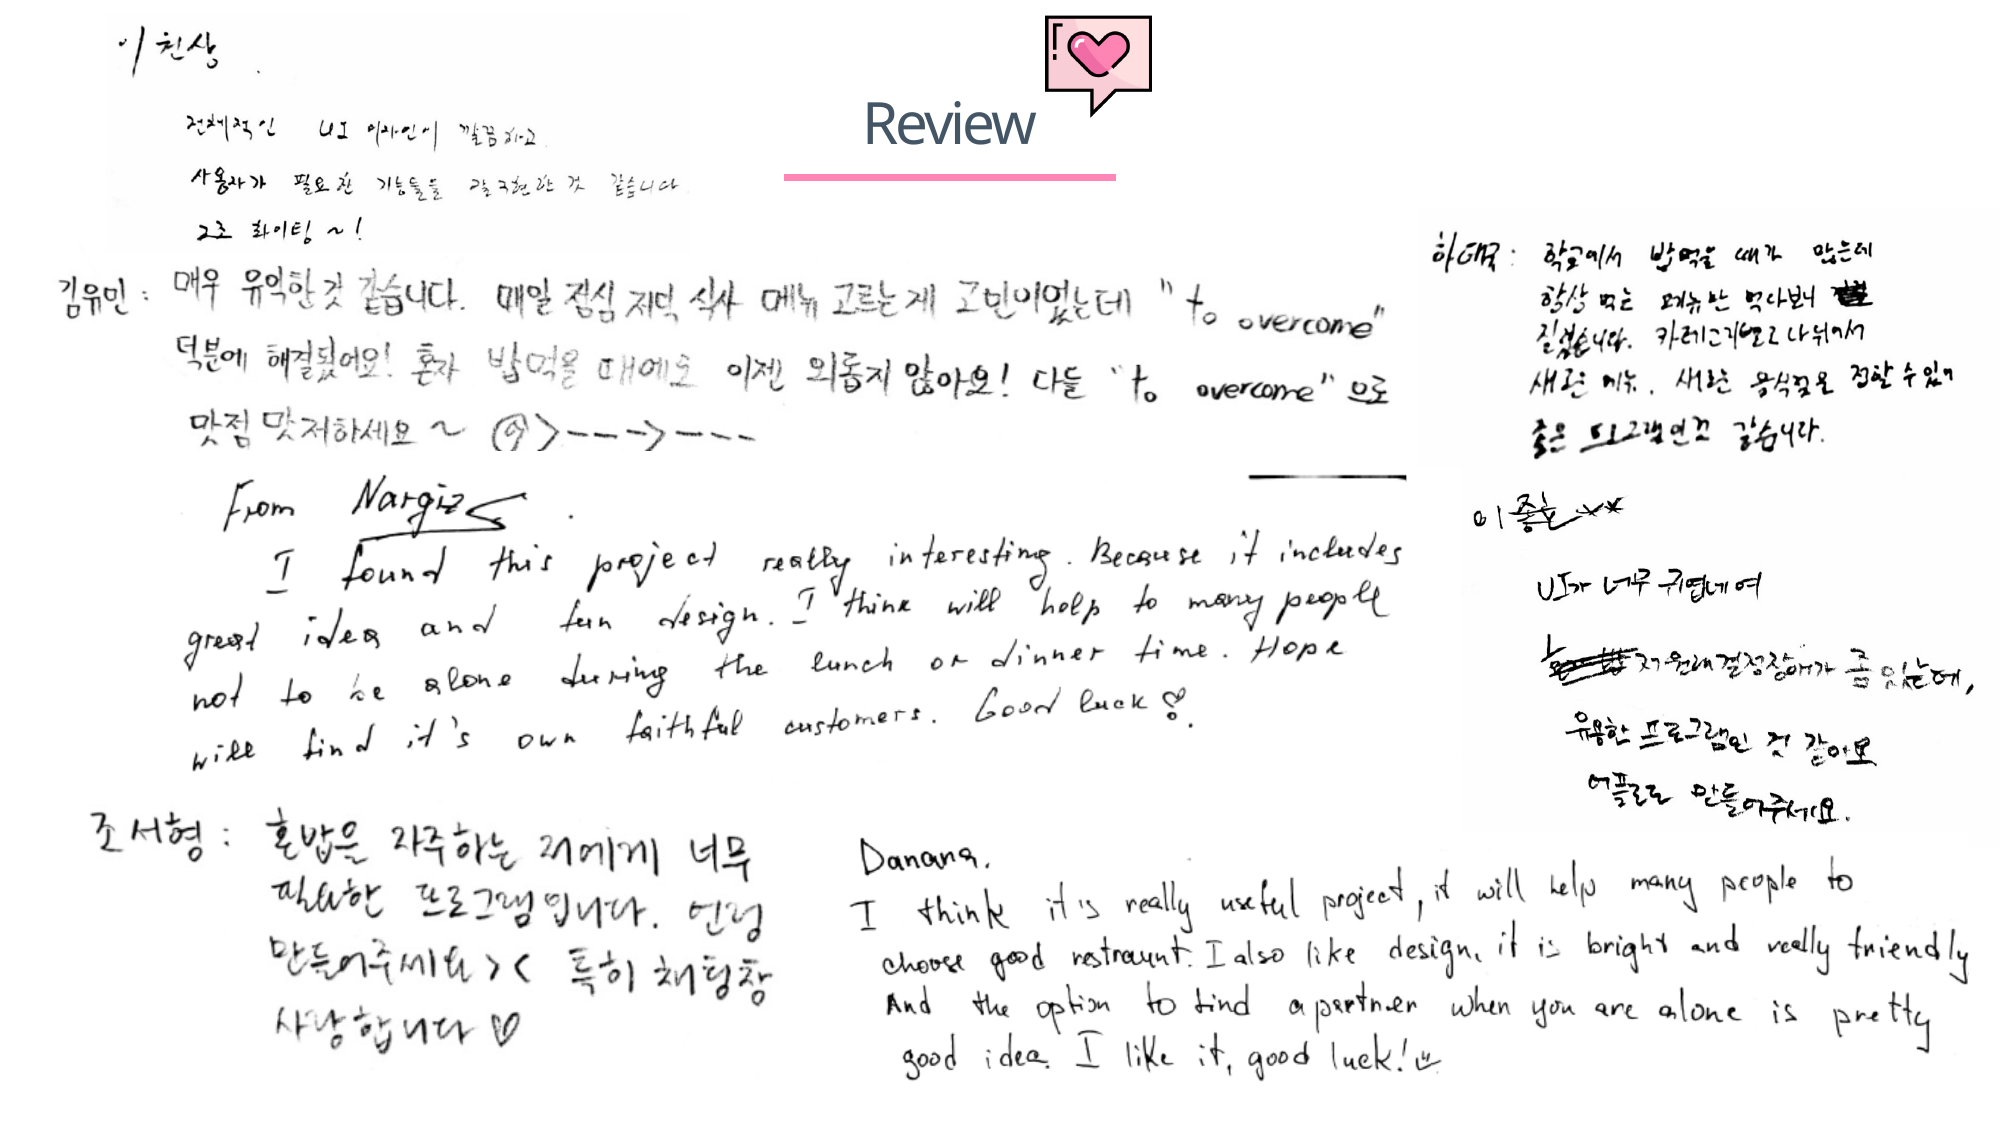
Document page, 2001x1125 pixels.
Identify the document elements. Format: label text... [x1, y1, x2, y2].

text_box Review [958, 79, 1247, 165]
picture [1045, 13, 1152, 120]
picture [47, 2, 2000, 1125]
